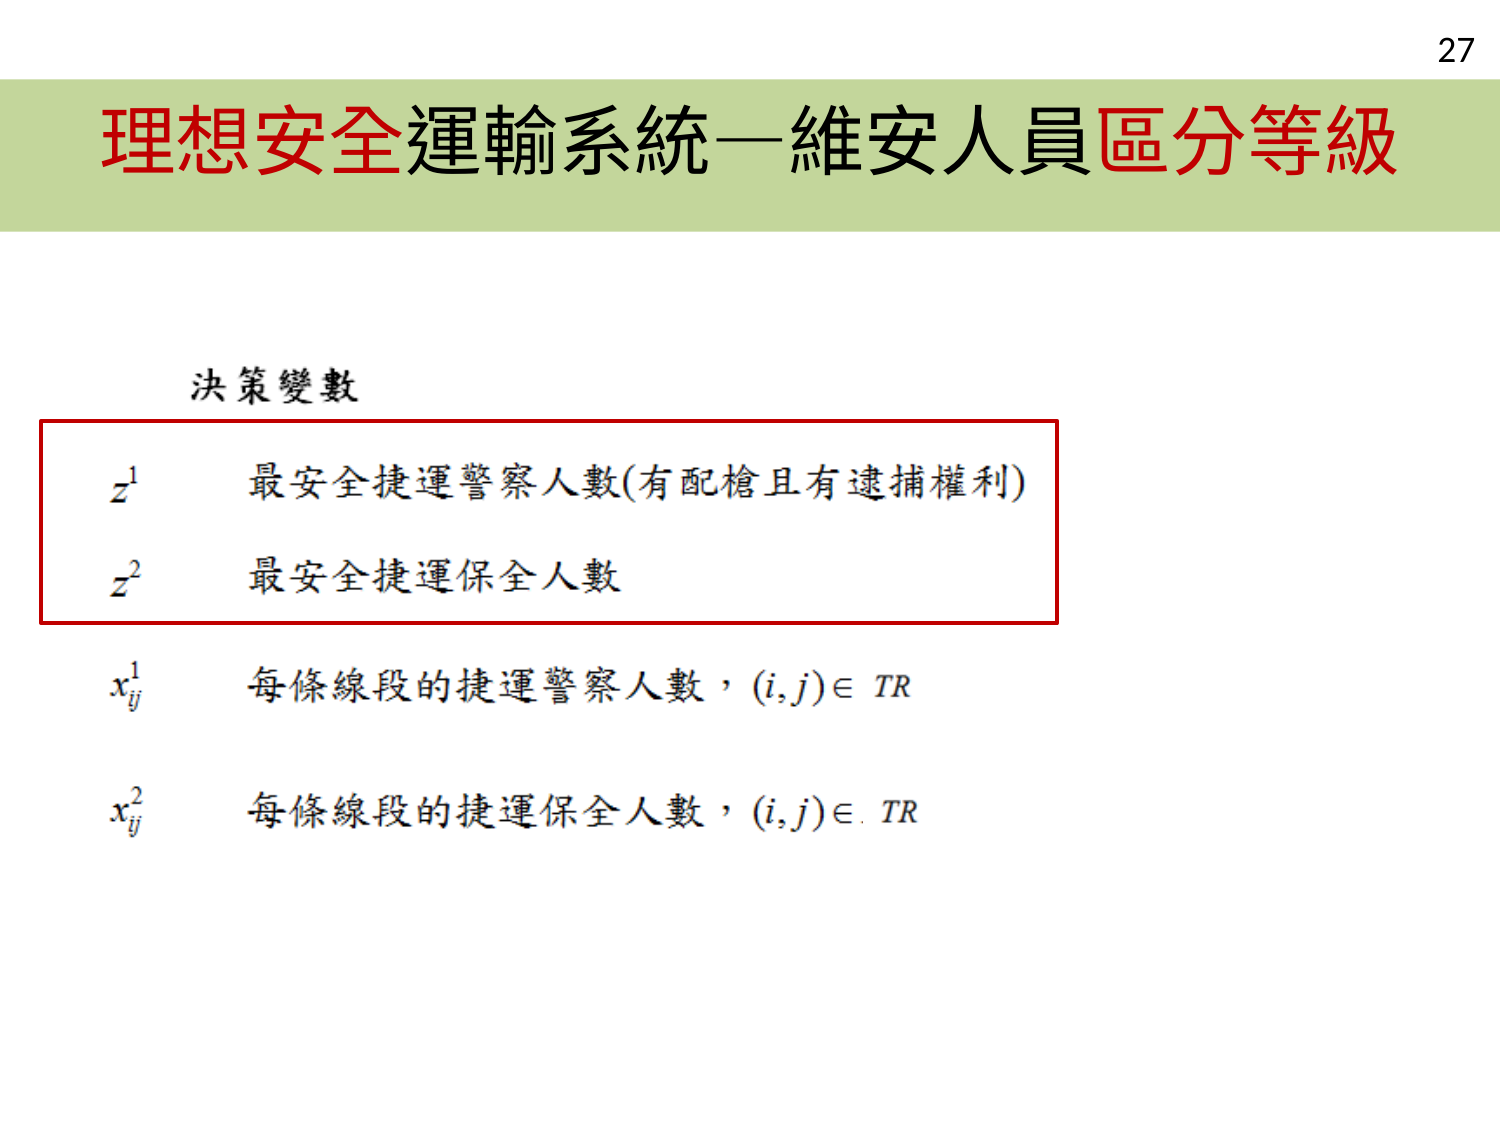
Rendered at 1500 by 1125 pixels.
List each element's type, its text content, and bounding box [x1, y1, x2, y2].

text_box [96, 349, 1044, 847]
list [75, 262, 1425, 1005]
text_box [1048, 419, 1059, 625]
title 理想安全運輸系統—維安人員區分等級 [75, 45, 1425, 233]
text_box [39, 419, 91, 625]
